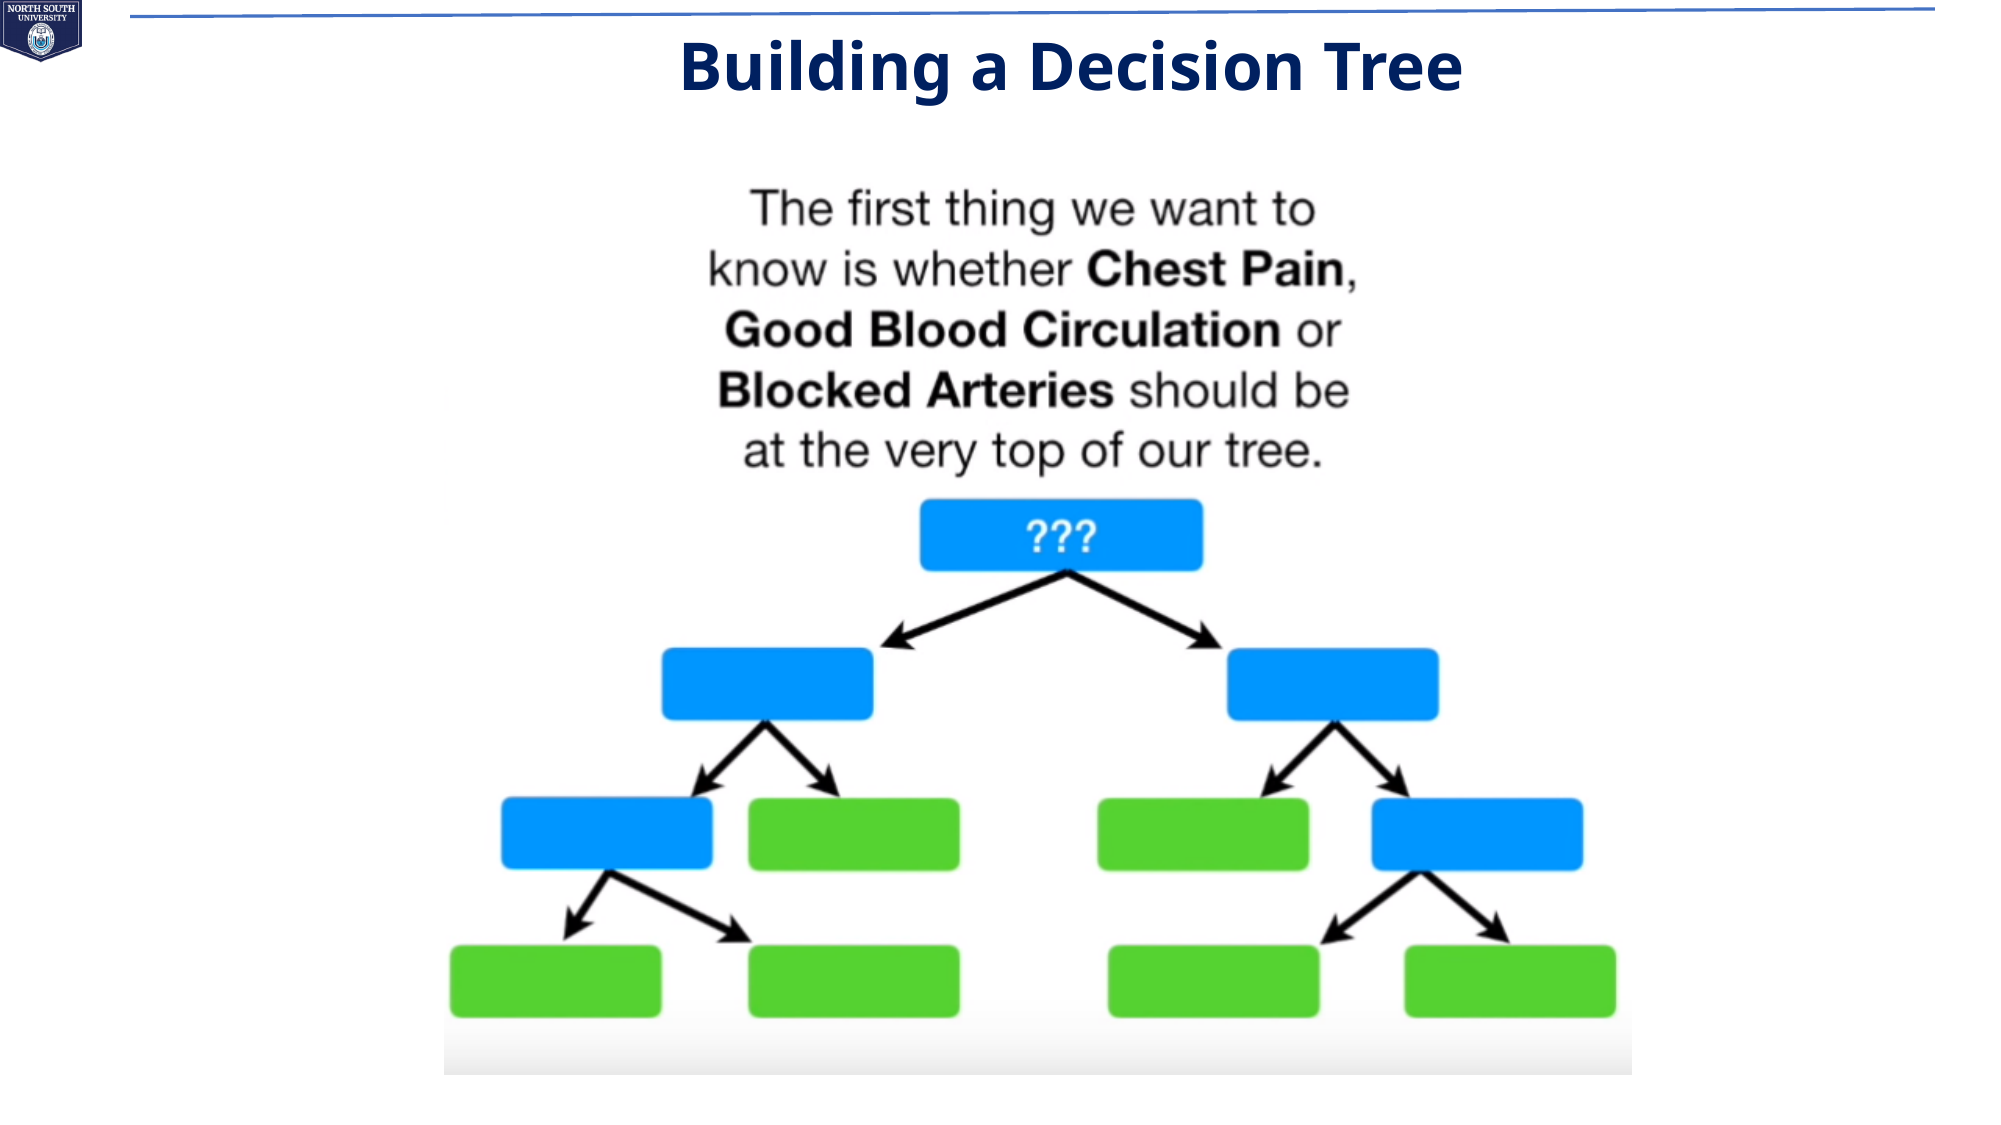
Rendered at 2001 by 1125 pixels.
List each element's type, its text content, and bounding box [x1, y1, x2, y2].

picture [444, 160, 1632, 1075]
title Building a Decision Tree [209, 25, 1935, 112]
picture [0, 0, 82, 65]
